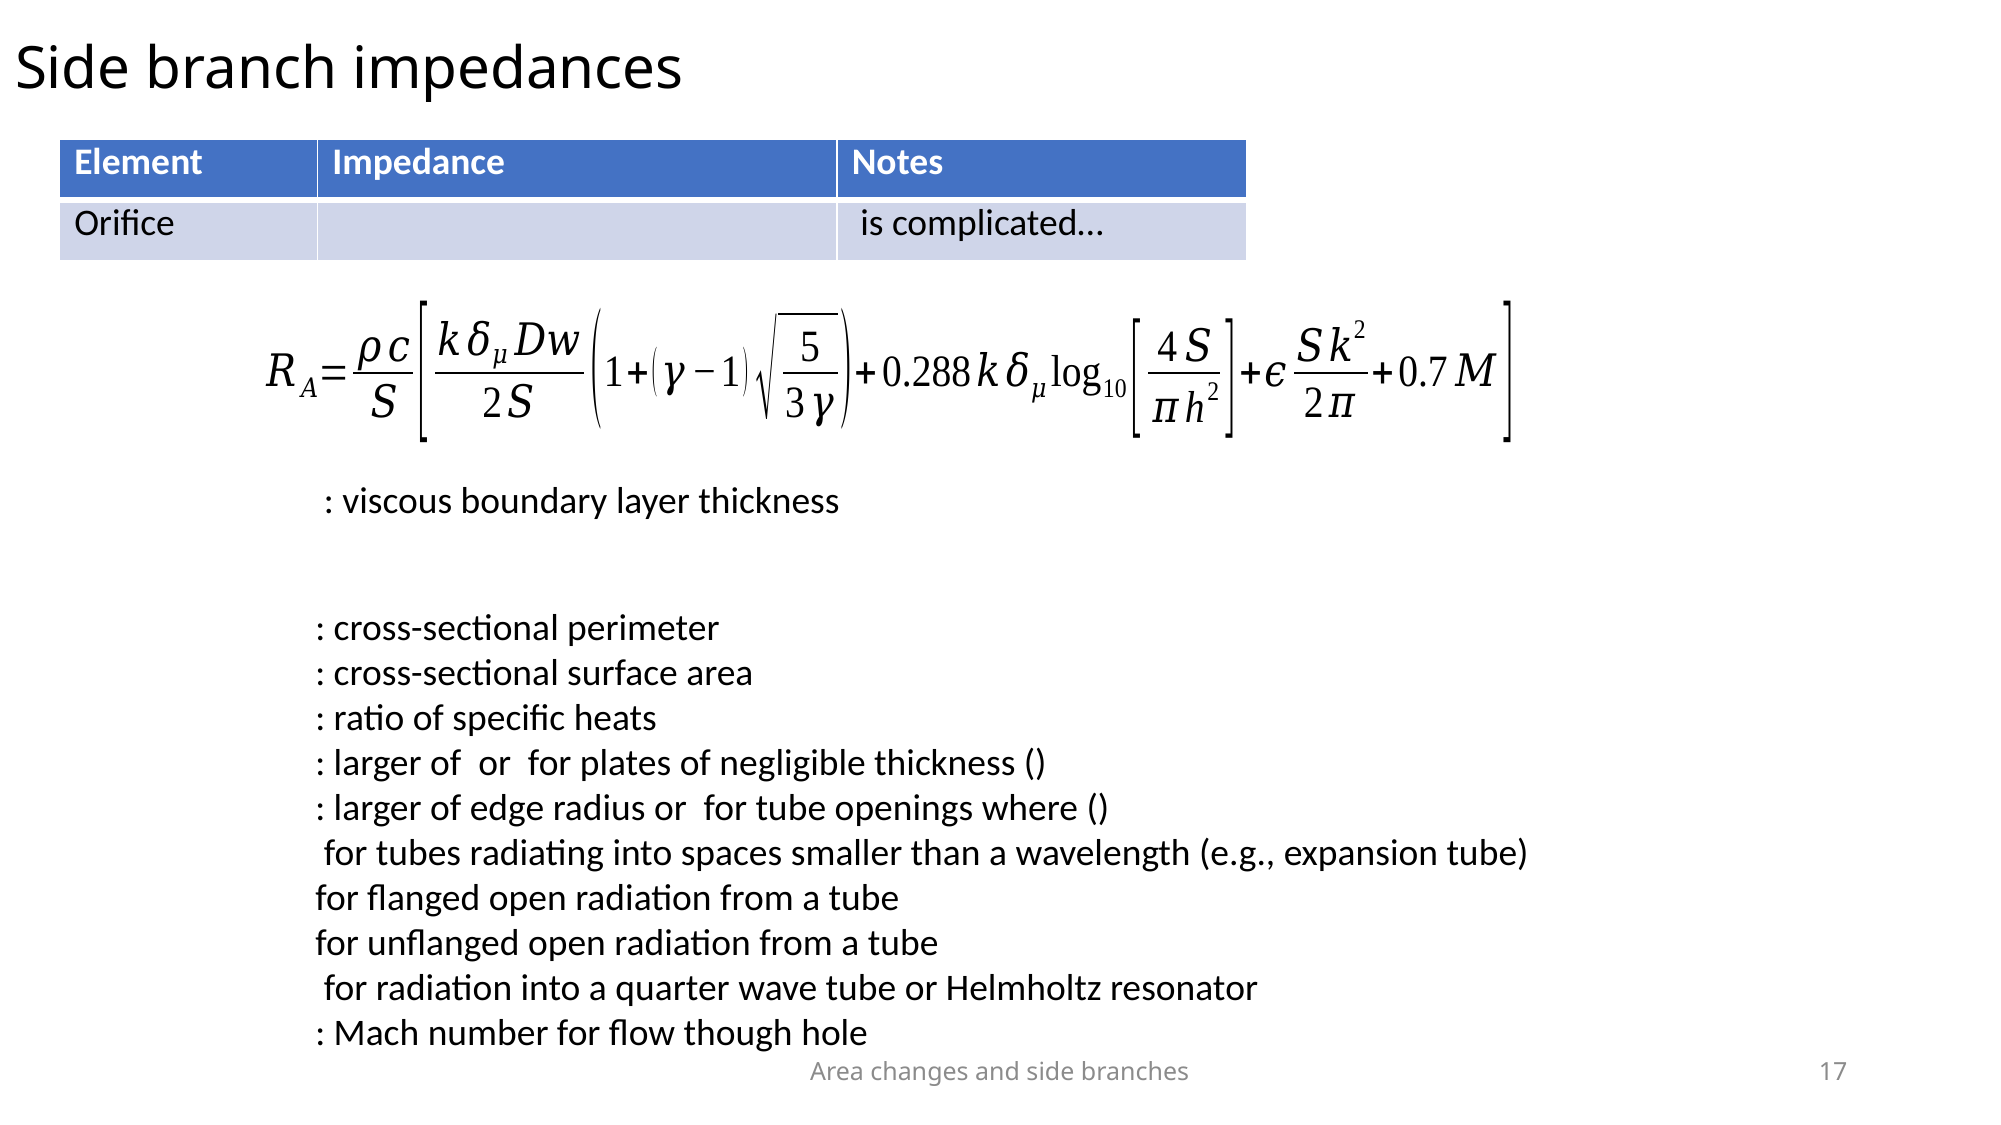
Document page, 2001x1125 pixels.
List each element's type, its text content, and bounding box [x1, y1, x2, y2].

title Side branch impedances [0, 0, 2000, 140]
footer Area changes and side branches [662, 1042, 1338, 1103]
slide_number 17 [1412, 1042, 1863, 1103]
